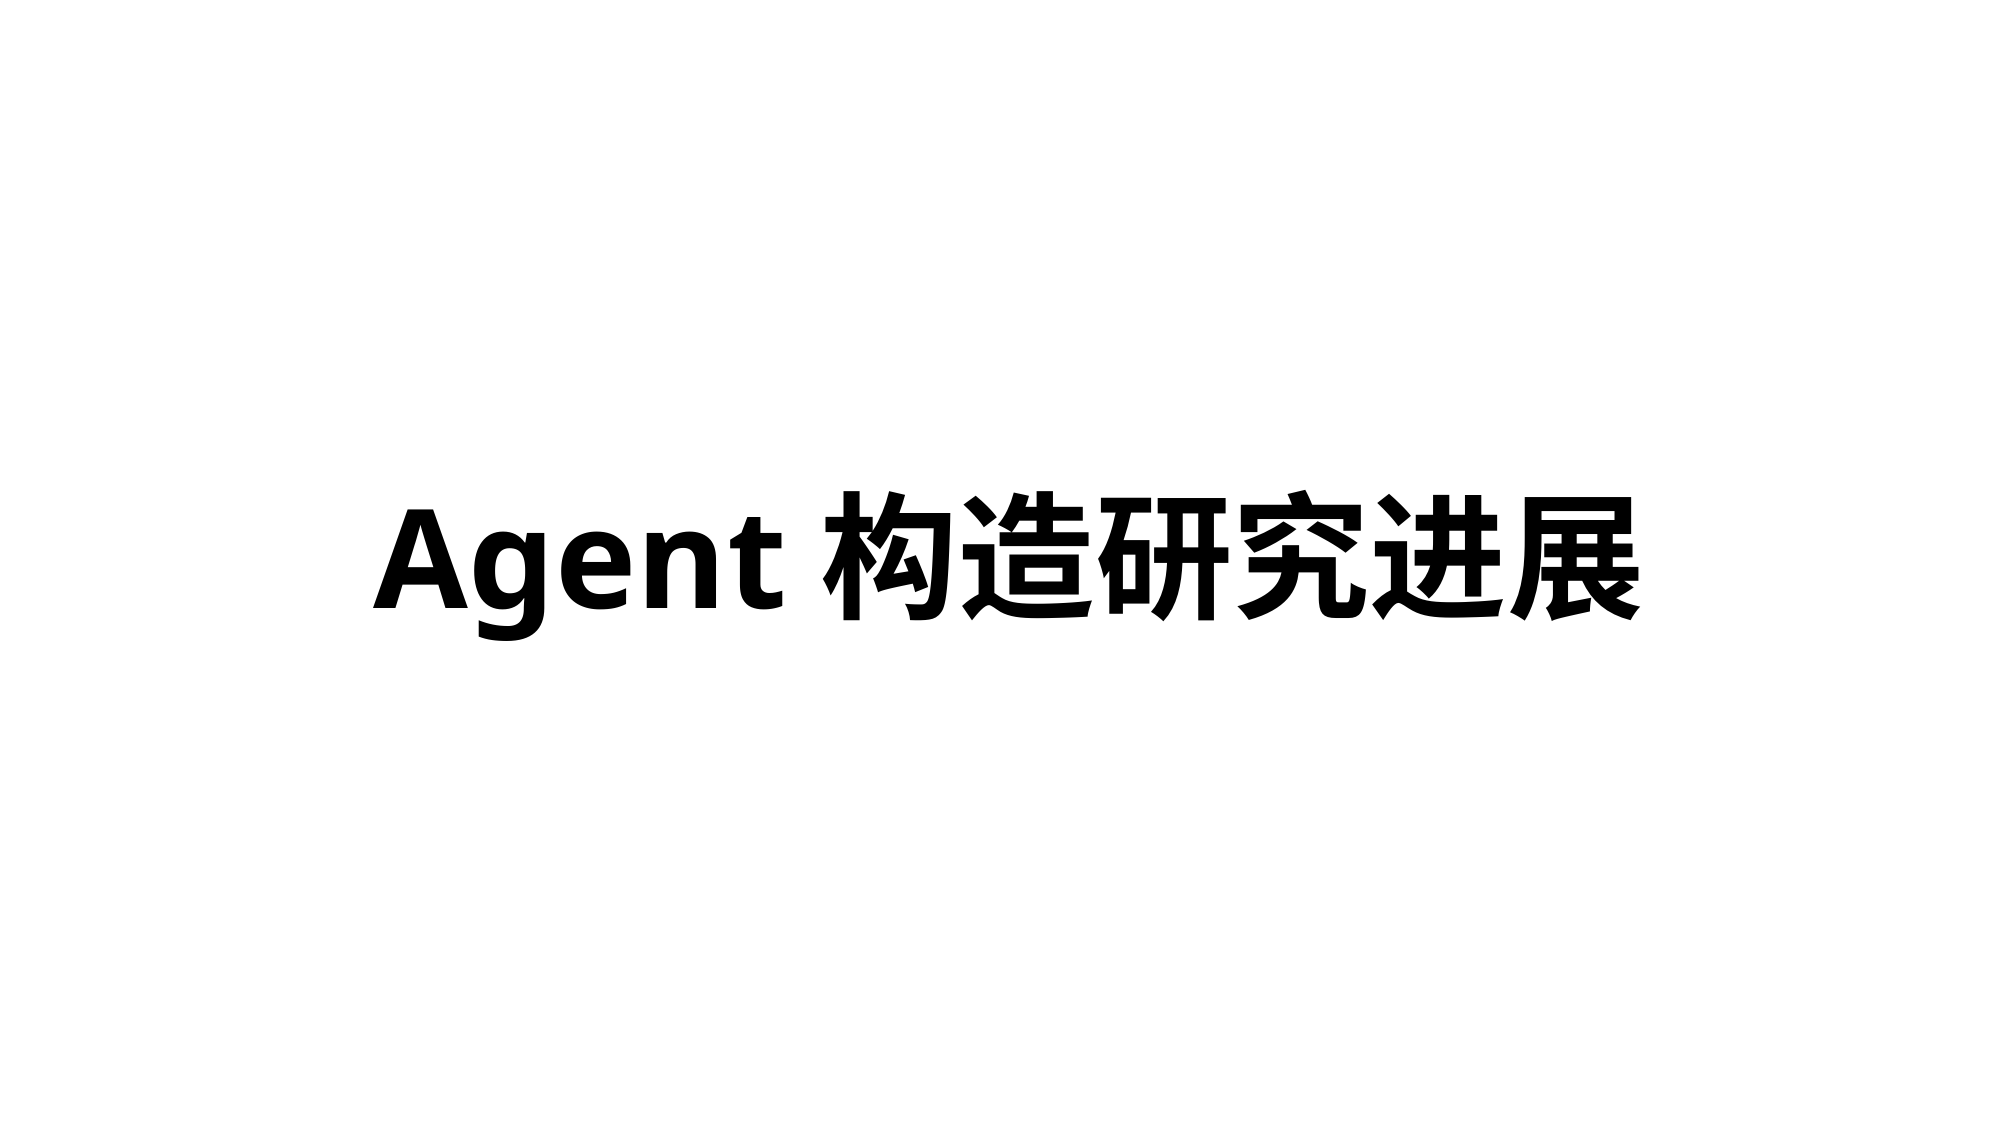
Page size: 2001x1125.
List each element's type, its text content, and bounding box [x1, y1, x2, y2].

title Agent构造研究进展 [177, 351, 1843, 646]
